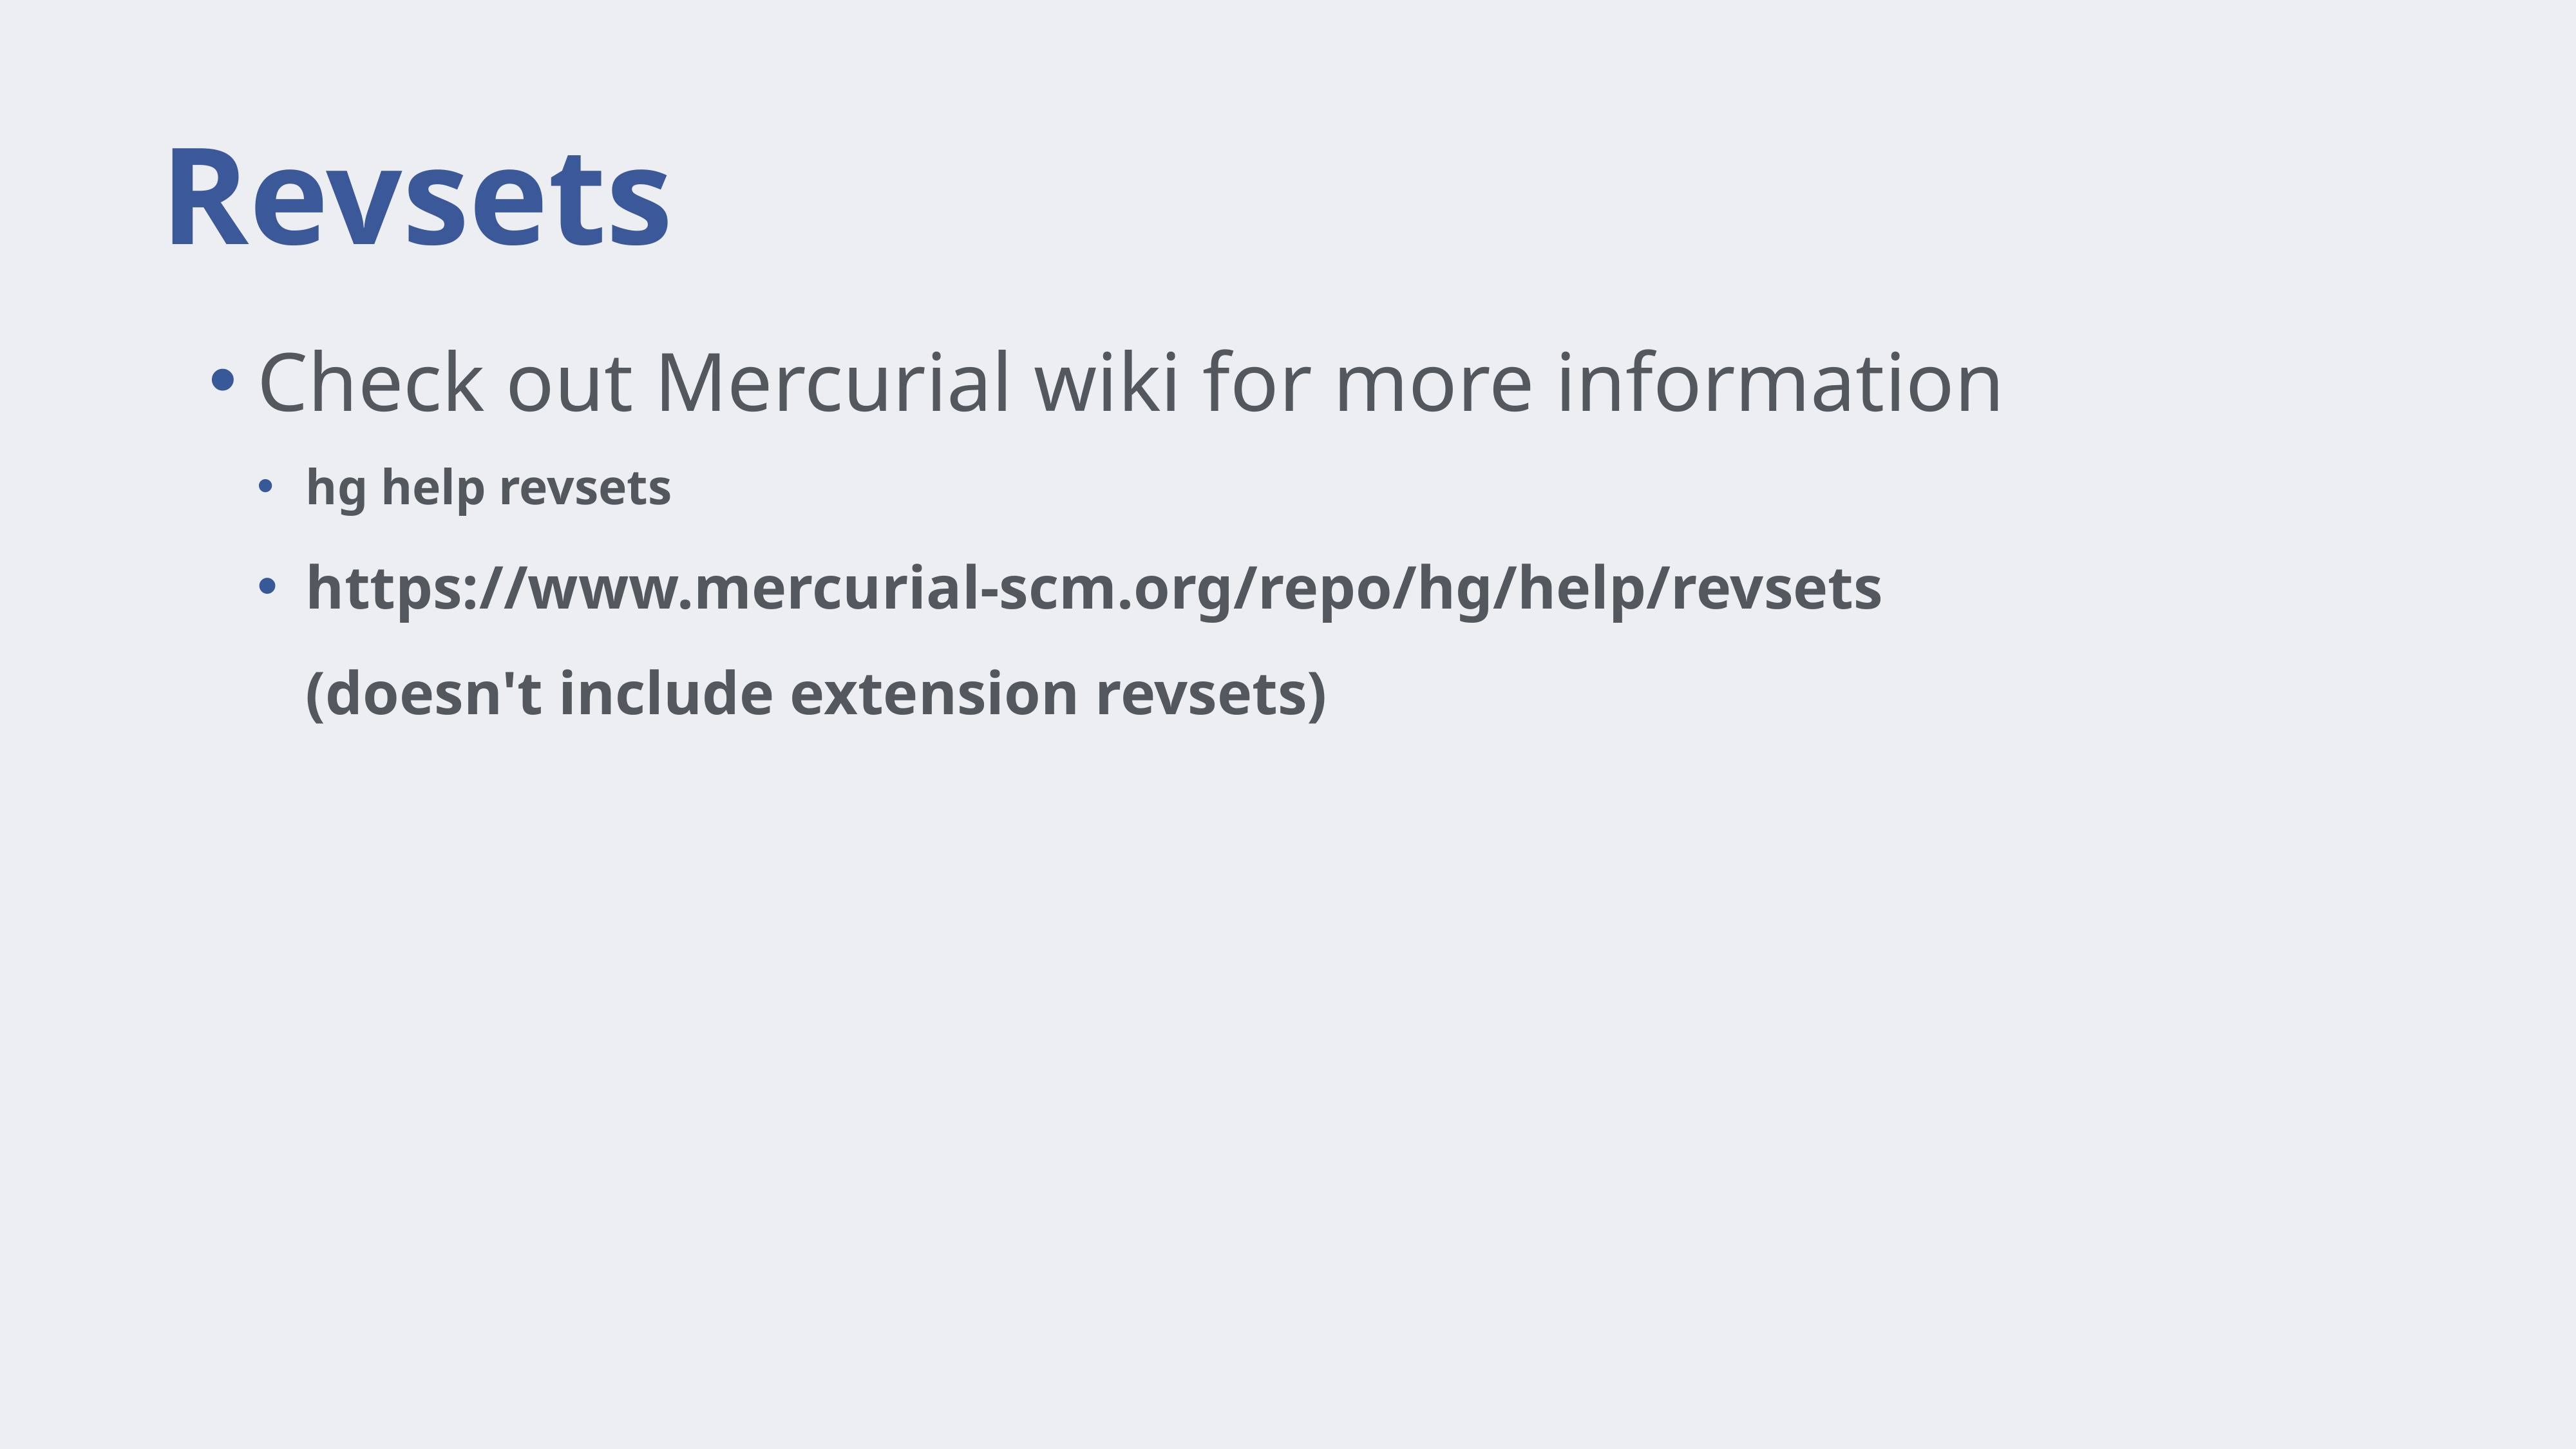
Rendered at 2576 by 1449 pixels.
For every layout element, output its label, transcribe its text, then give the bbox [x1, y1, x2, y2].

title Revsets [160, 109, 2415, 282]
list Check out Mercurial wiki for more information hg help revsets https://www.mercurial-scm.org/repo/hg/help/revsets (doesn't include extension revsets) [160, 282, 2471, 1289]
